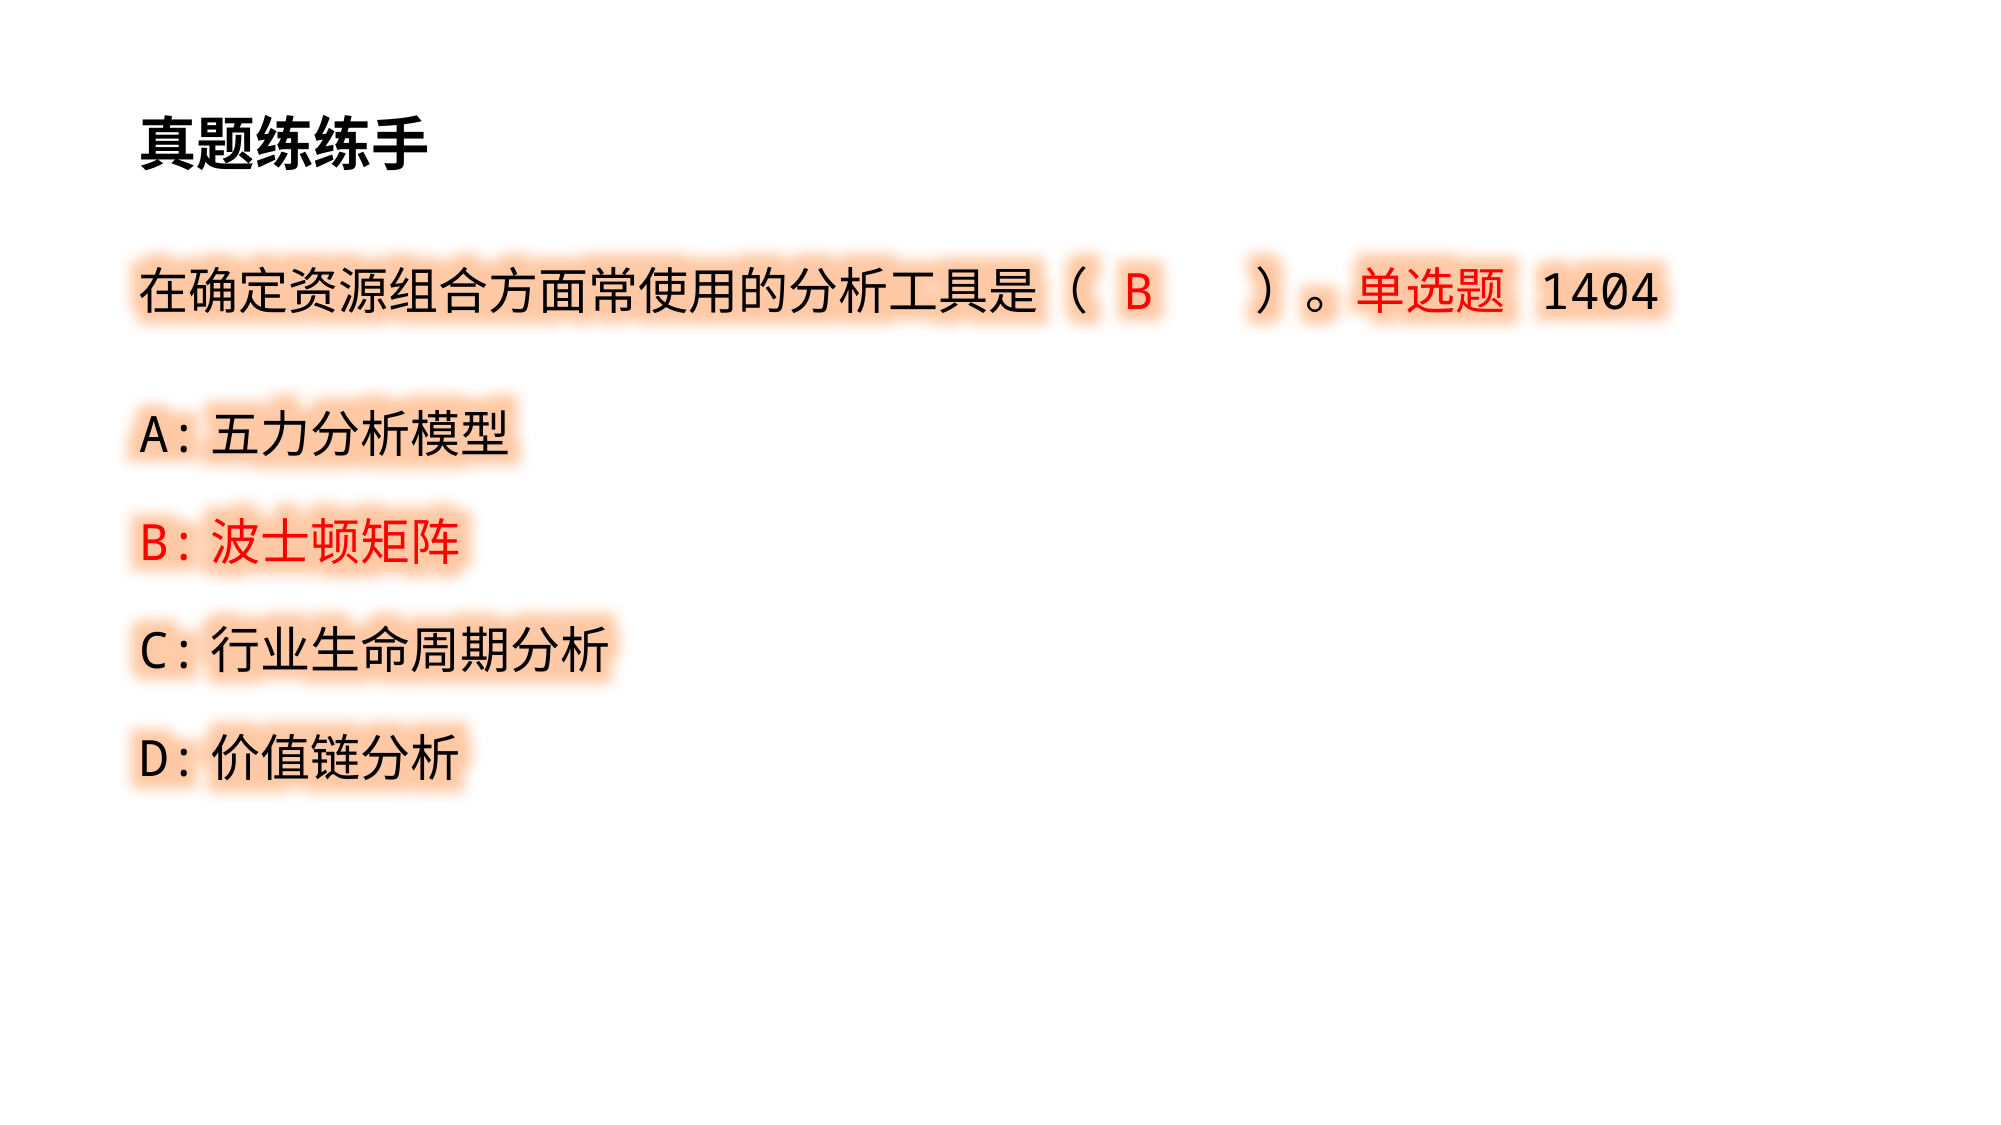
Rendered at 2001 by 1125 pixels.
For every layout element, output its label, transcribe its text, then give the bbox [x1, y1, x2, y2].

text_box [117, 216, 1843, 1051]
text_box 真题练练手 [120, 97, 1568, 187]
table_cell 产业条件可以改变 [113, 212, 1847, 1055]
text_box 在确定资源组合方面常使用的分析工具是（ B ）。单选题 1404 A:五力分析模型 B:波士顿矩阵 C:行业生命周期分析 D:价值链分析 [120, 219, 1839, 1047]
